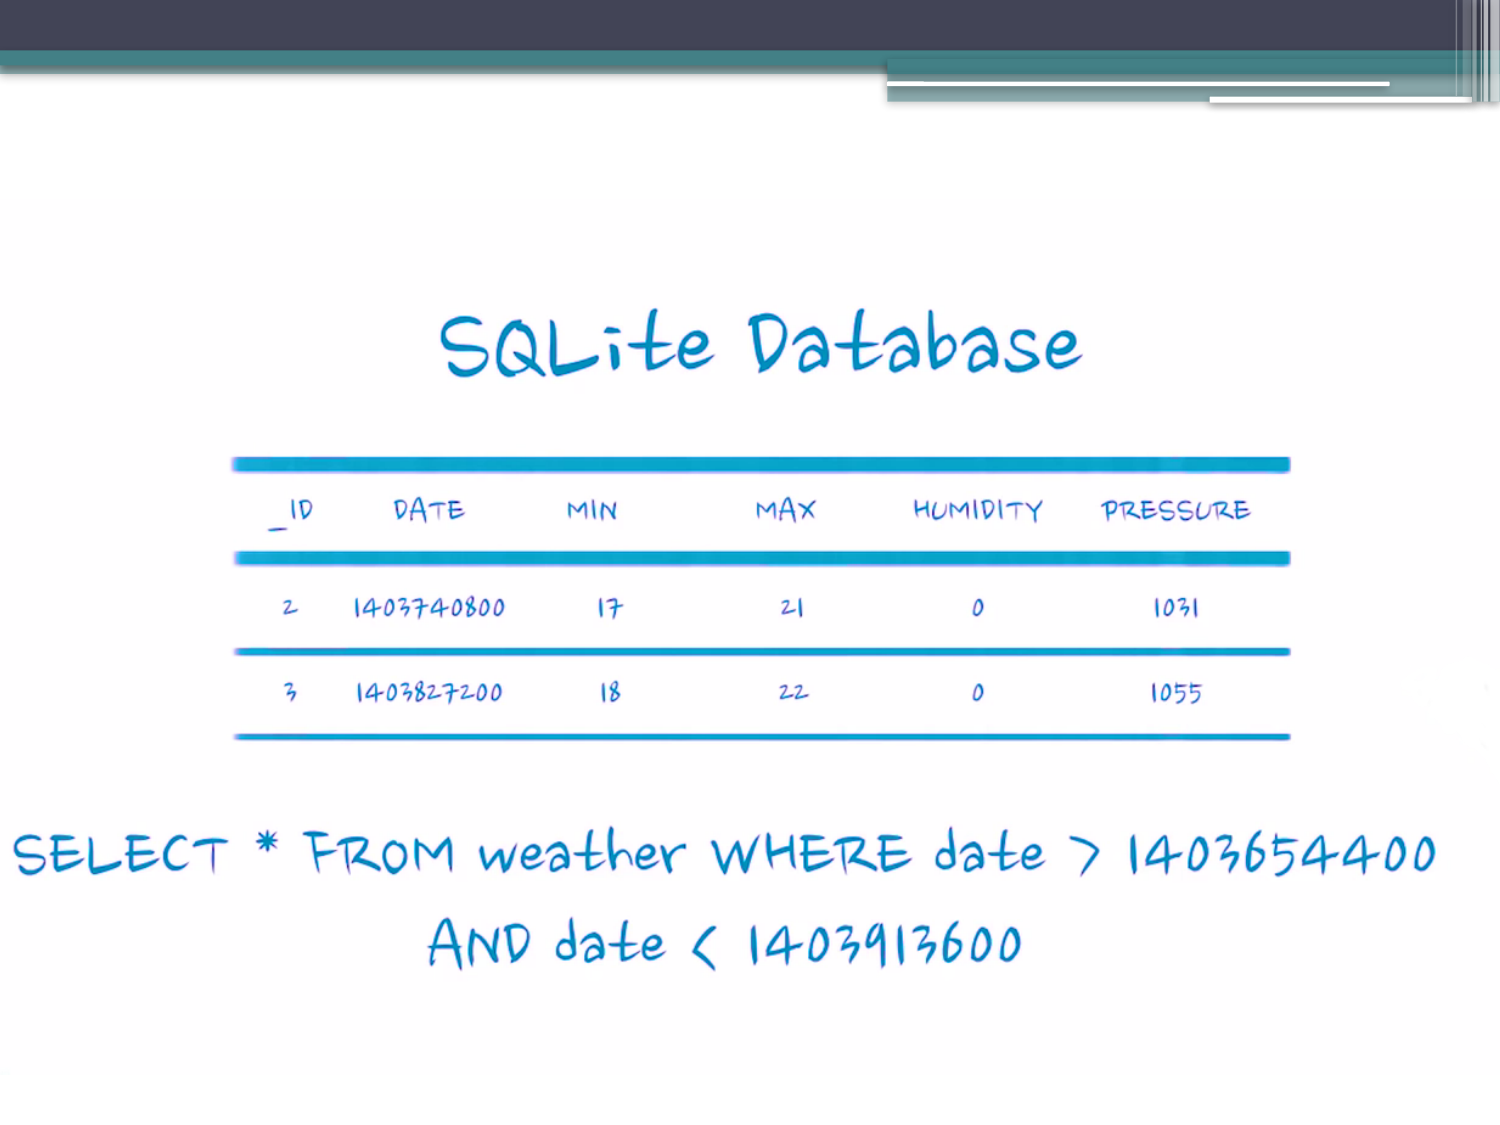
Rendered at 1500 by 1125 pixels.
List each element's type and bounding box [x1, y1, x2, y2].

picture [0, 199, 1500, 1076]
